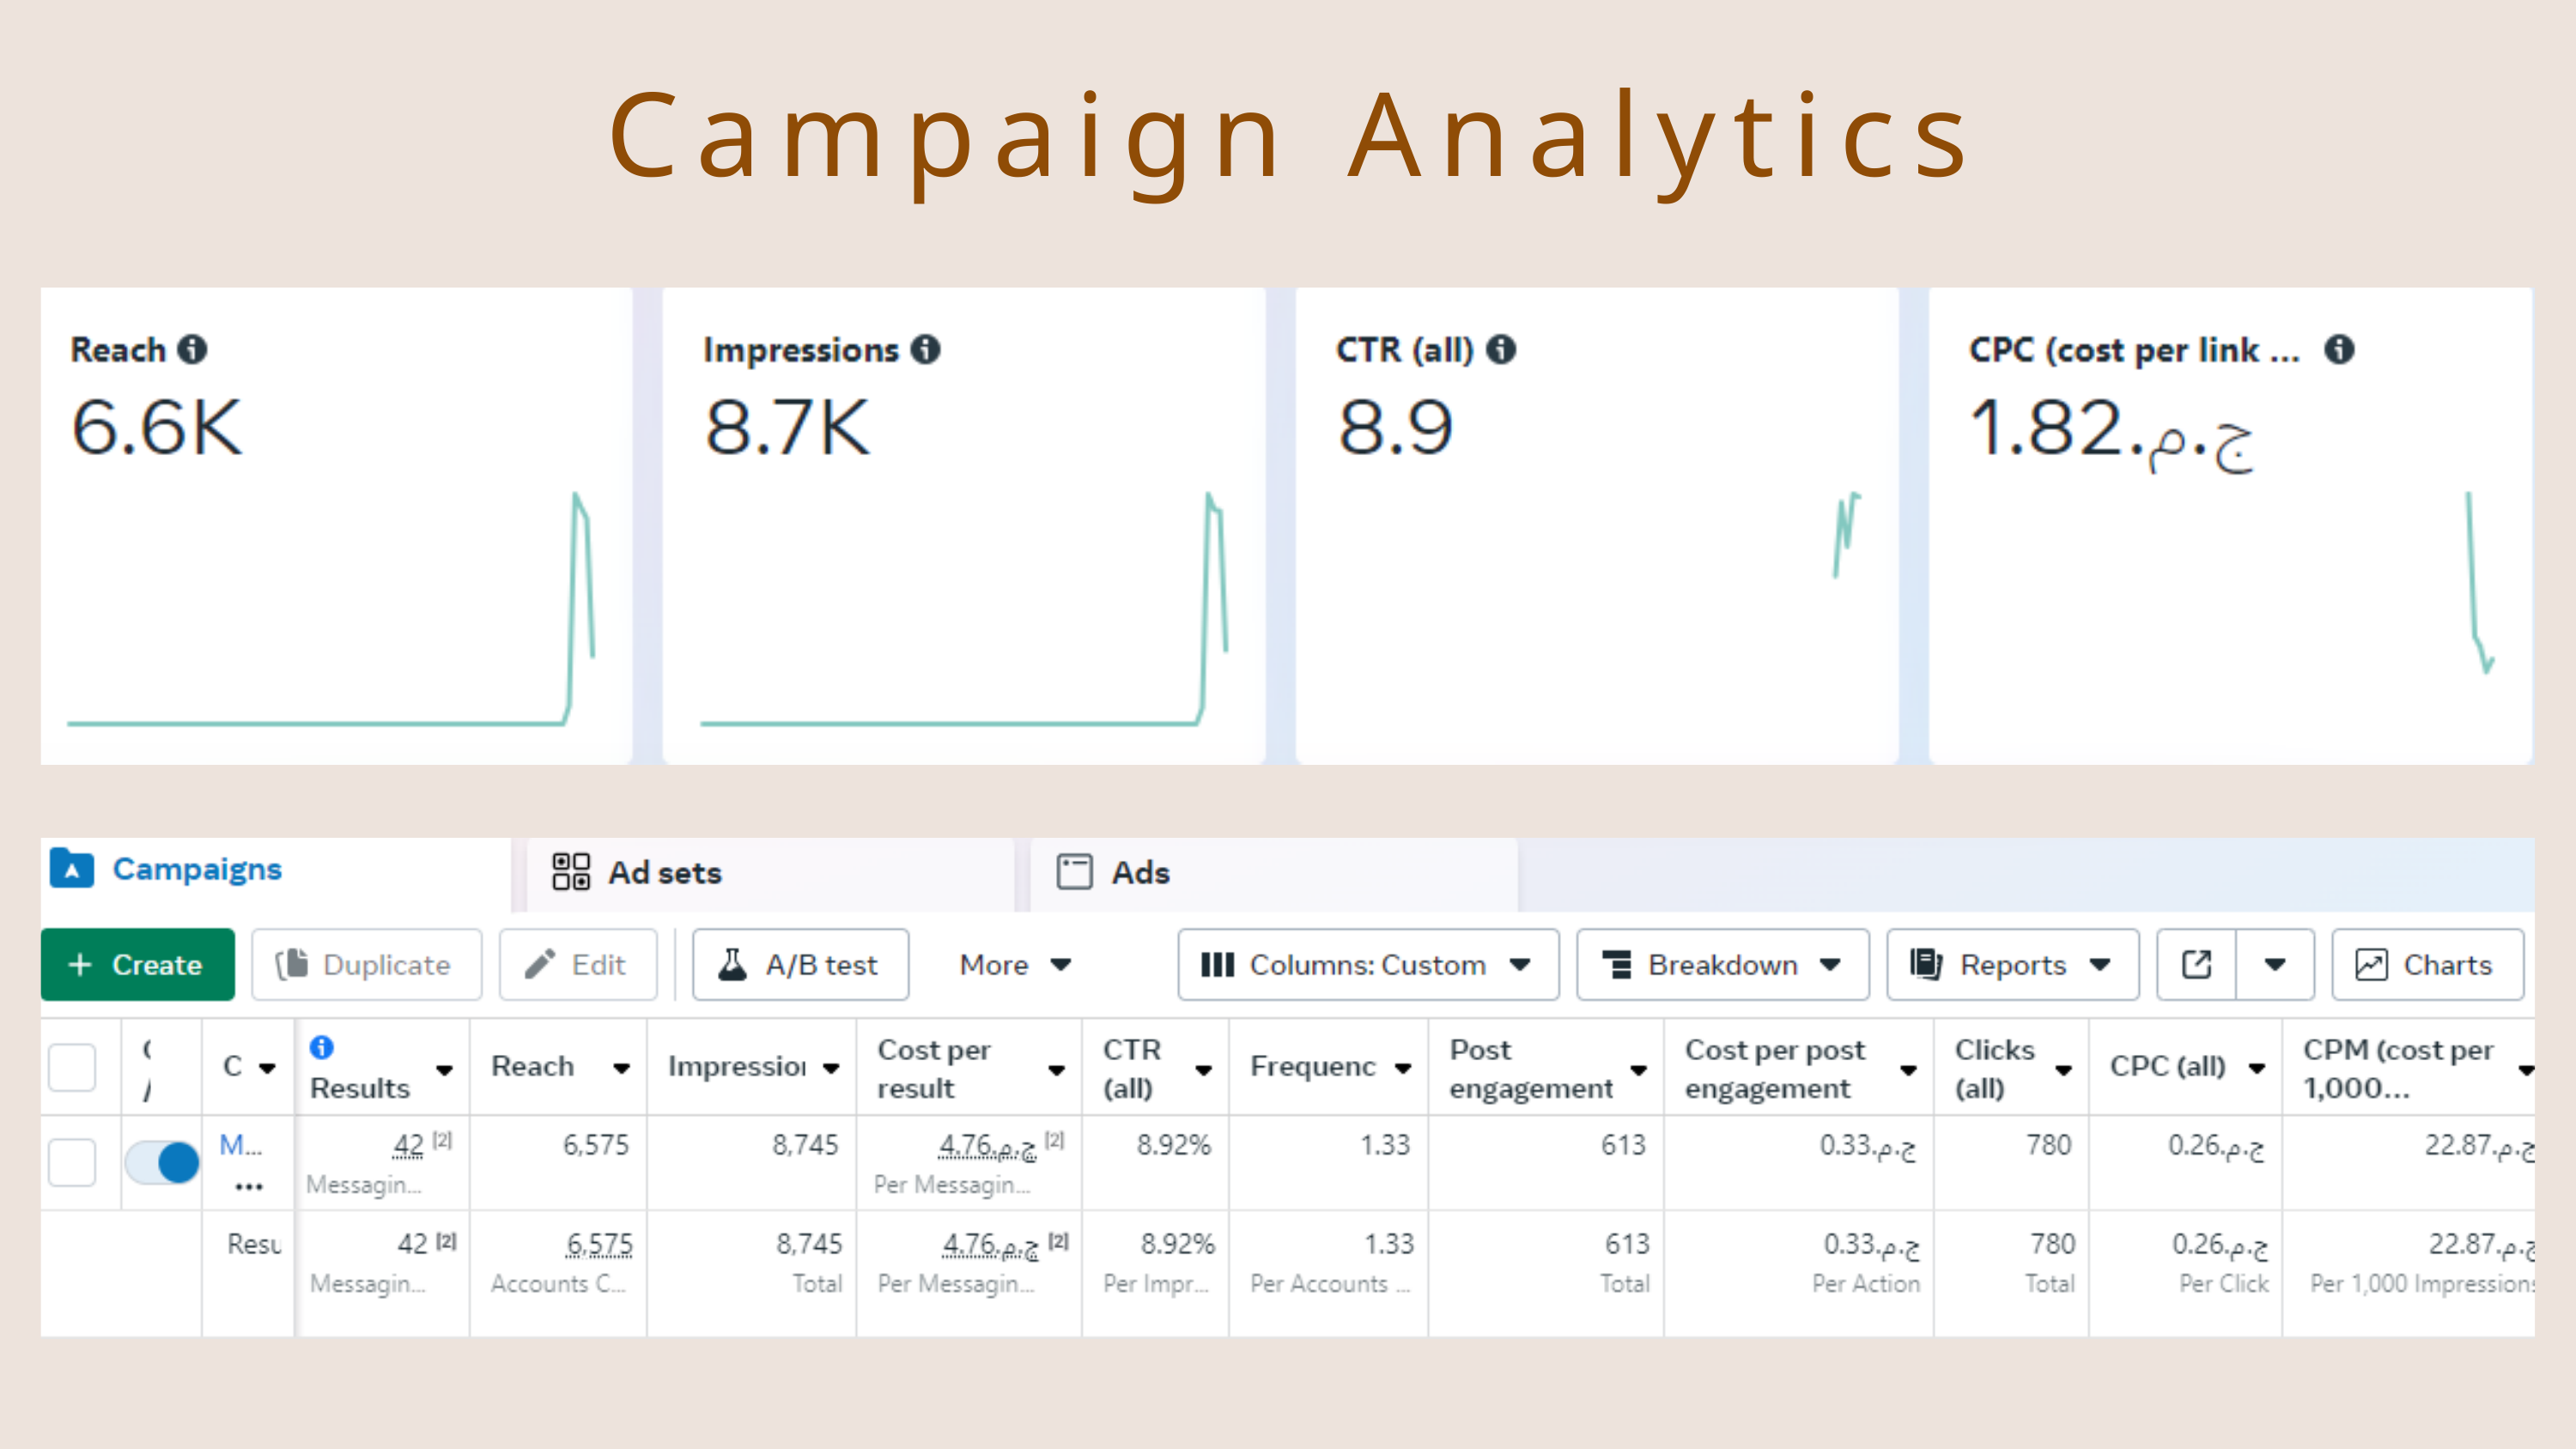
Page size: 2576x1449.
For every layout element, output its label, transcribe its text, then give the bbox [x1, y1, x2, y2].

text_box Campaign Analytics [197, 83, 2379, 200]
text_box [40, 838, 2536, 1339]
text_box [40, 288, 2536, 765]
